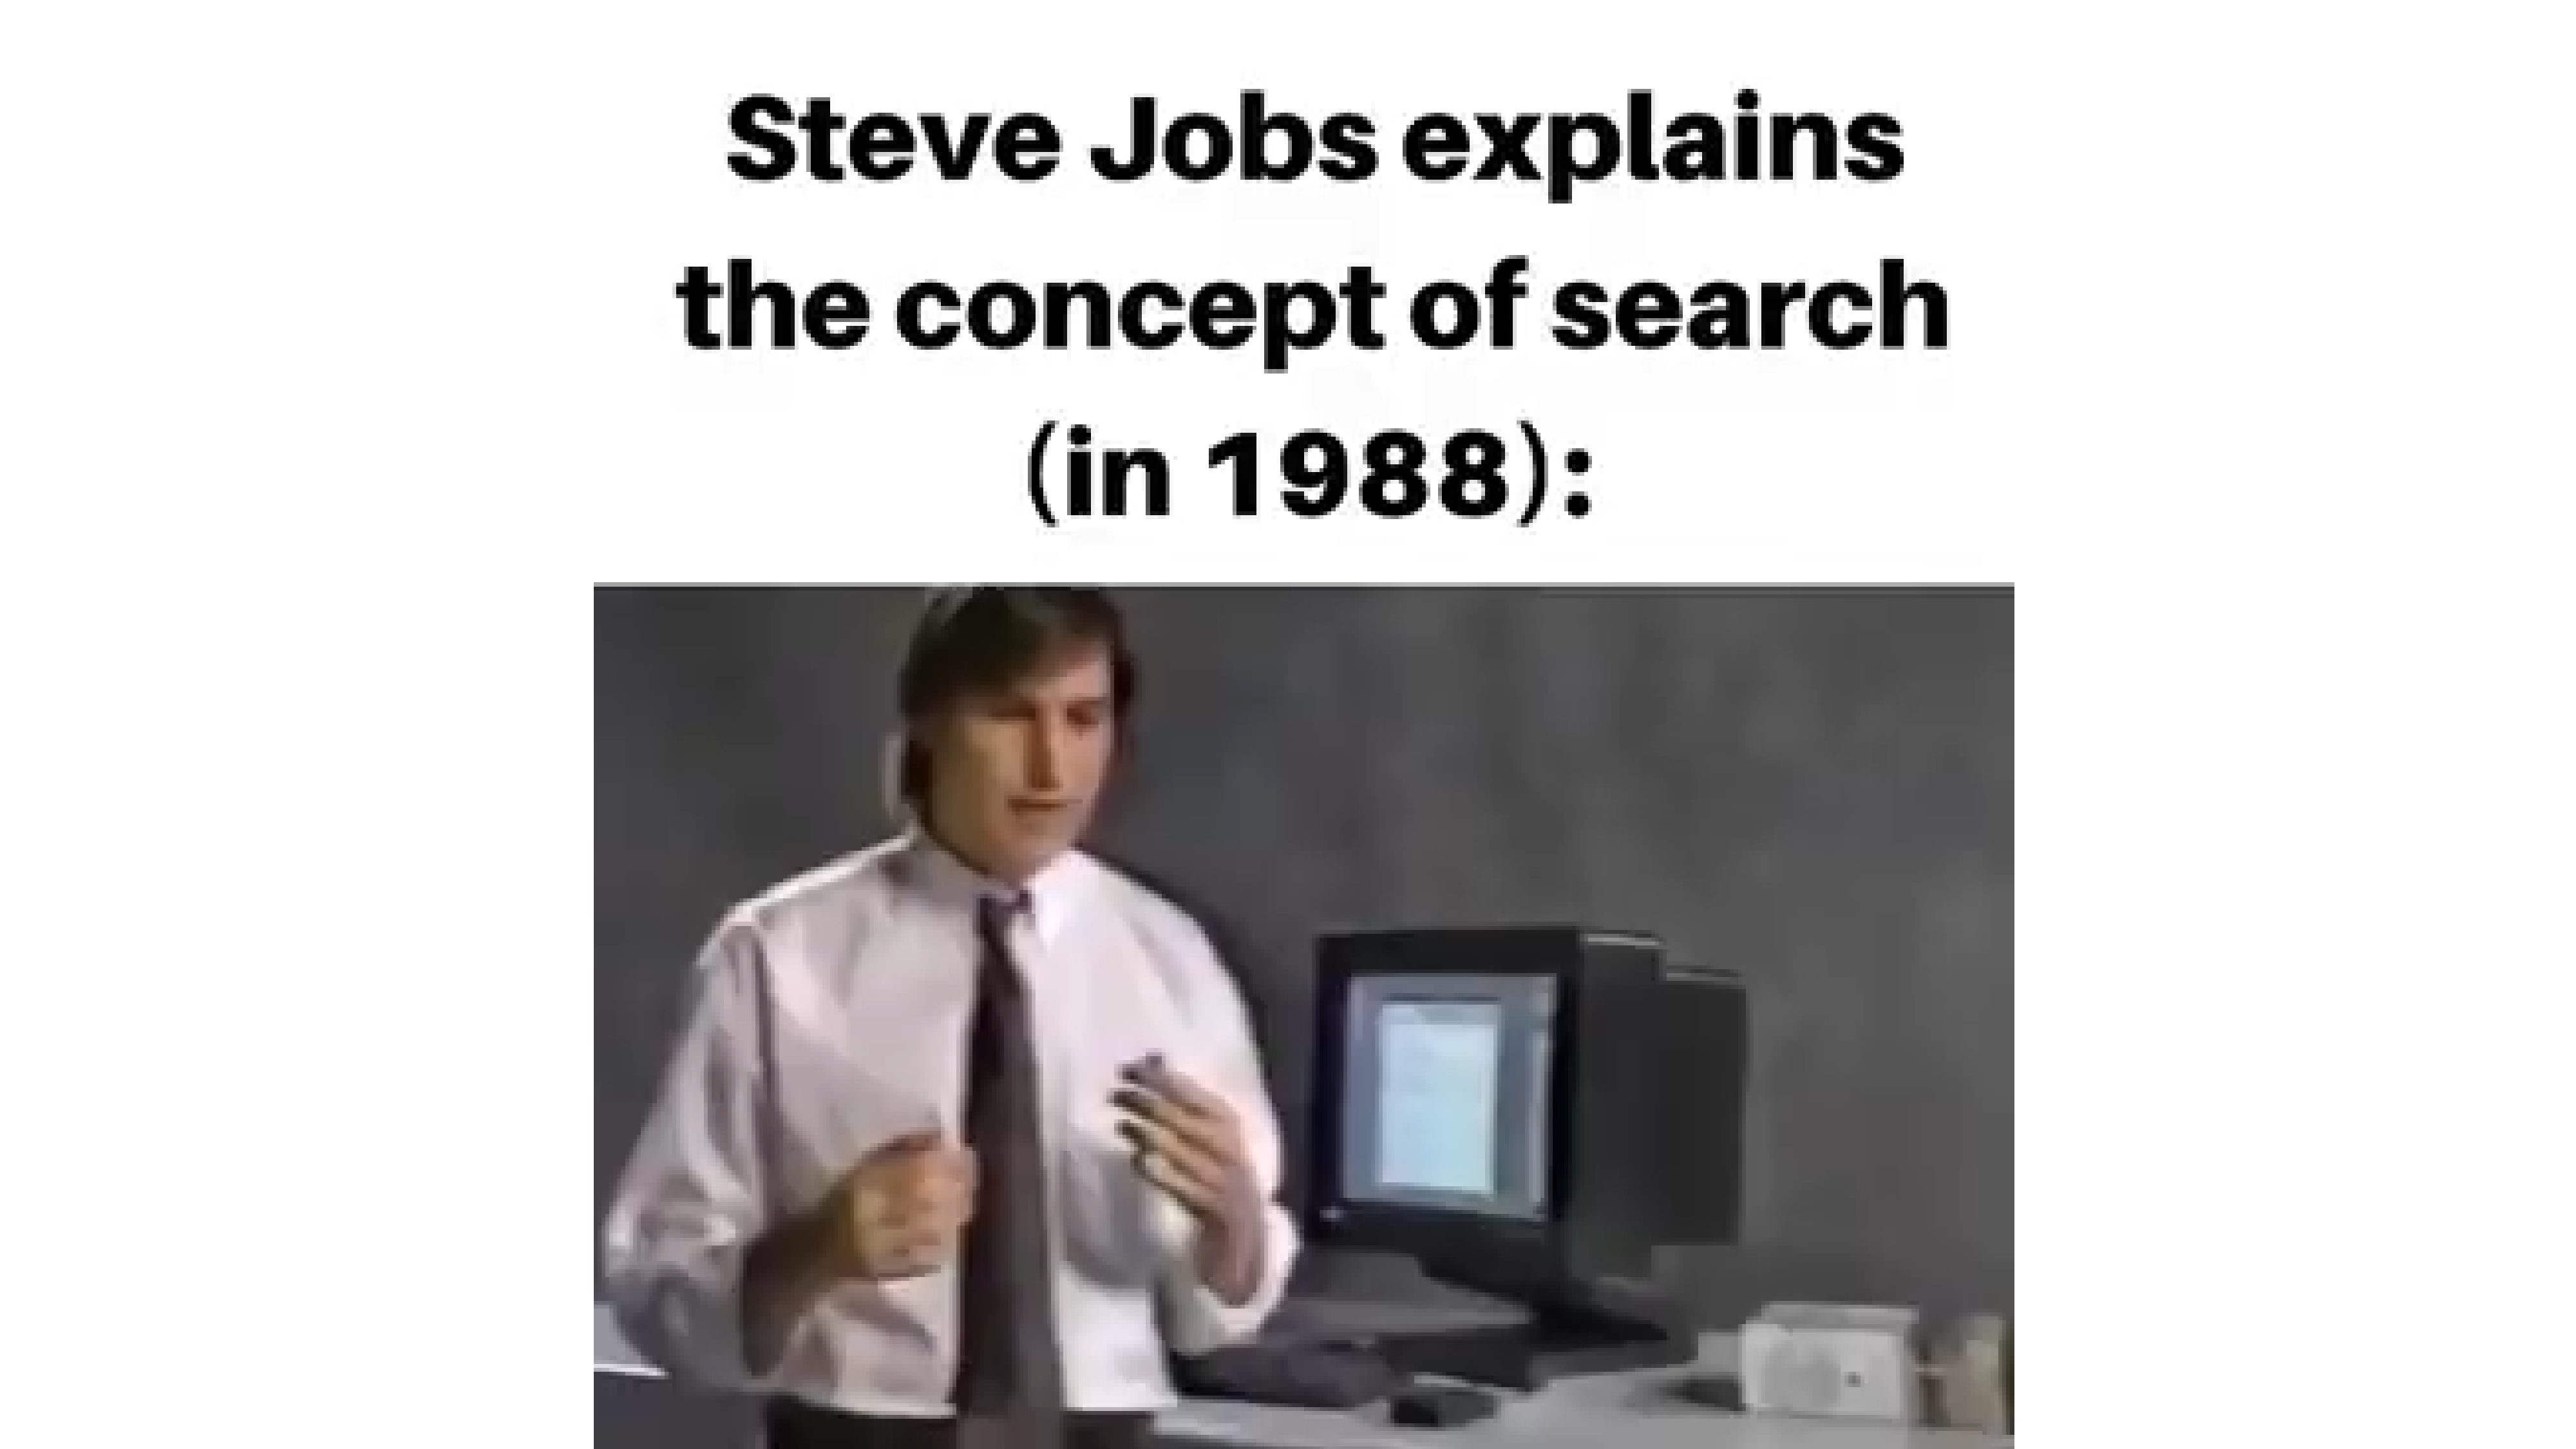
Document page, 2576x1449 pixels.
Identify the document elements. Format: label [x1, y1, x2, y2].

text_box [593, 30, 2015, 1449]
